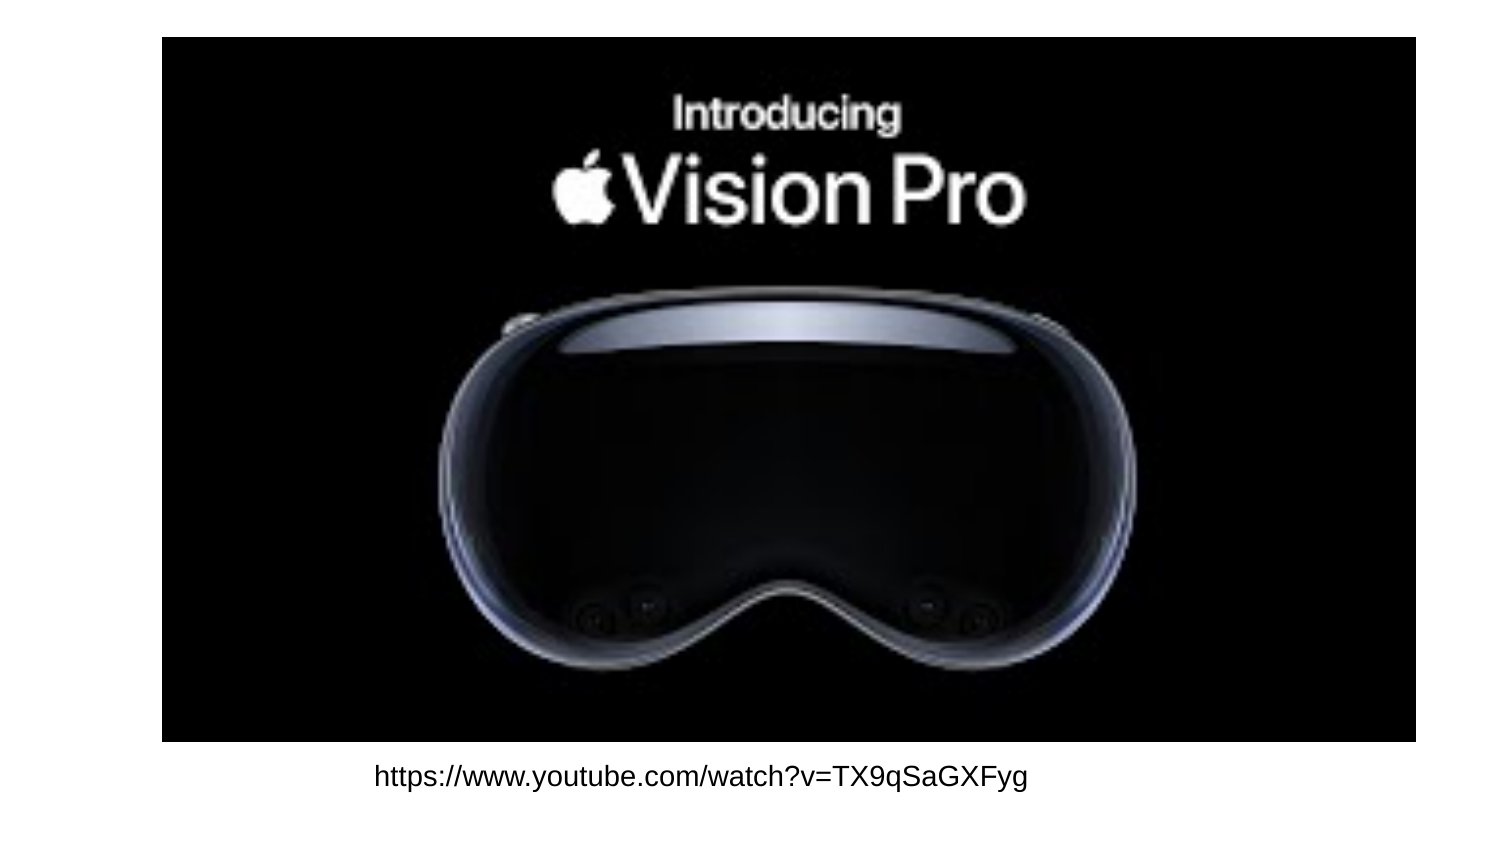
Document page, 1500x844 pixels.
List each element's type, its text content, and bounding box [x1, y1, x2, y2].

picture [162, 36, 1416, 743]
text_box https://www.youtube.com/watch?v=TX9qSaGXFyg [359, 751, 1219, 807]
